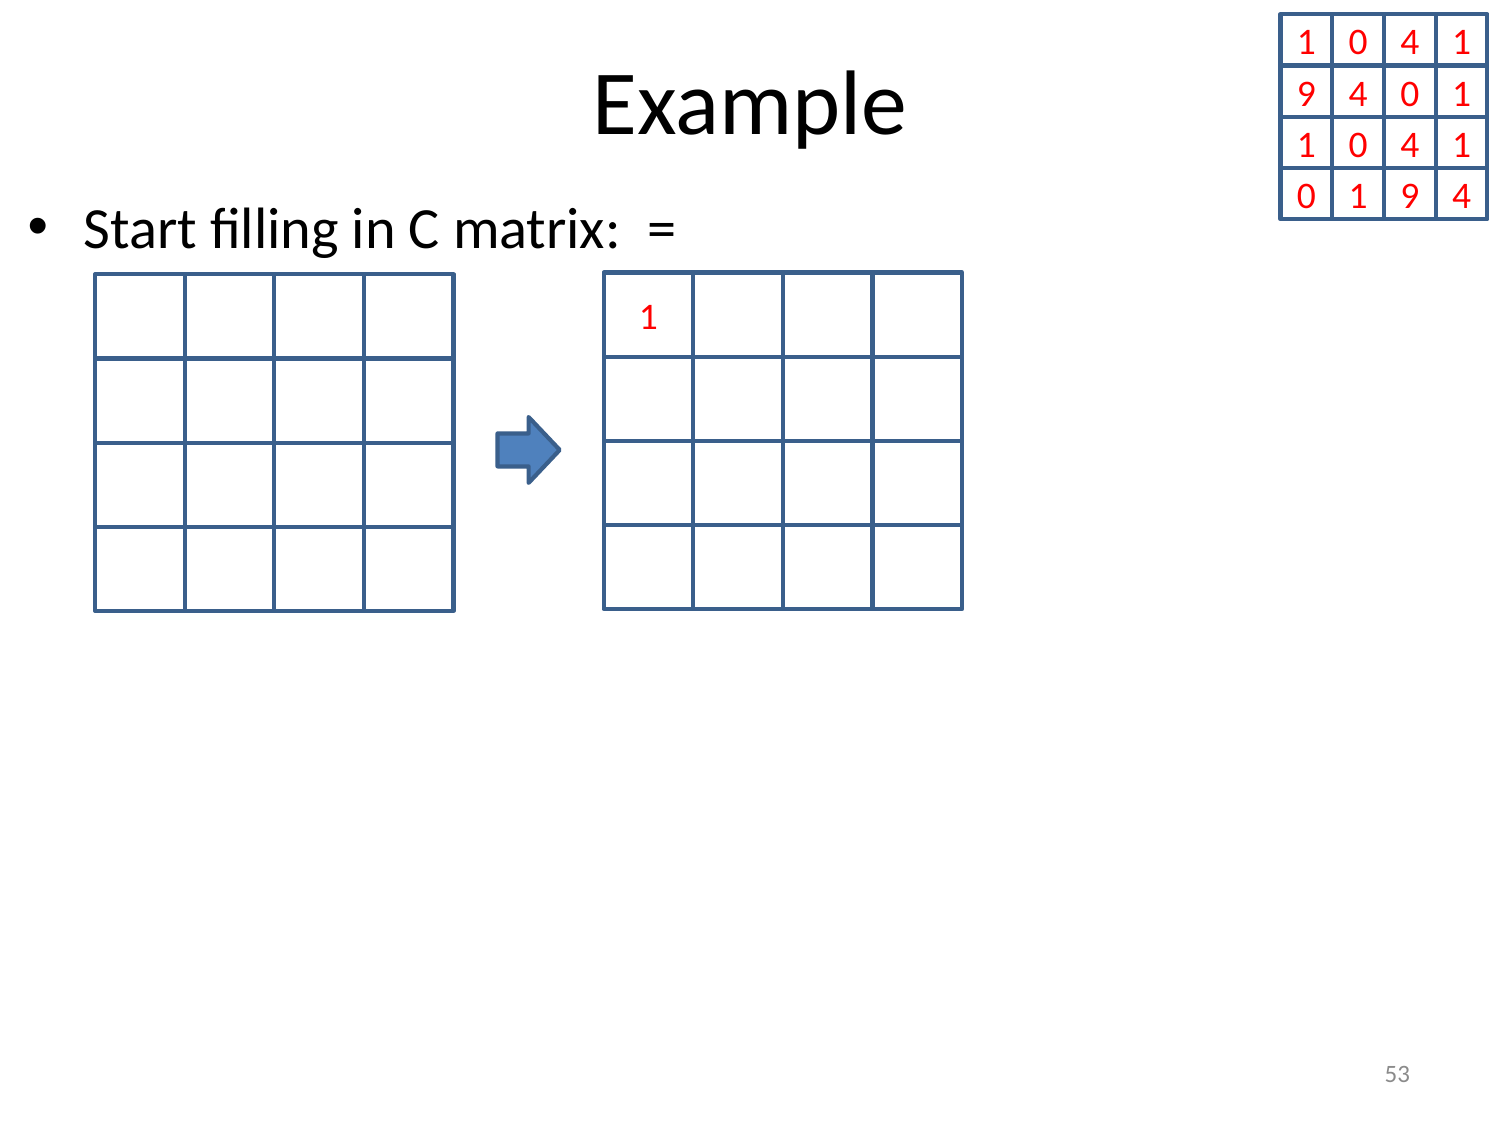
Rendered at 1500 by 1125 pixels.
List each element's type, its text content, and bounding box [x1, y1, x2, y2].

text_box [495, 415, 562, 485]
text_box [1280, 13, 1488, 220]
text_box Example [74, 27, 1275, 169]
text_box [94, 274, 454, 612]
slide_number 53 [1074, 1042, 1425, 1103]
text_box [603, 272, 963, 610]
